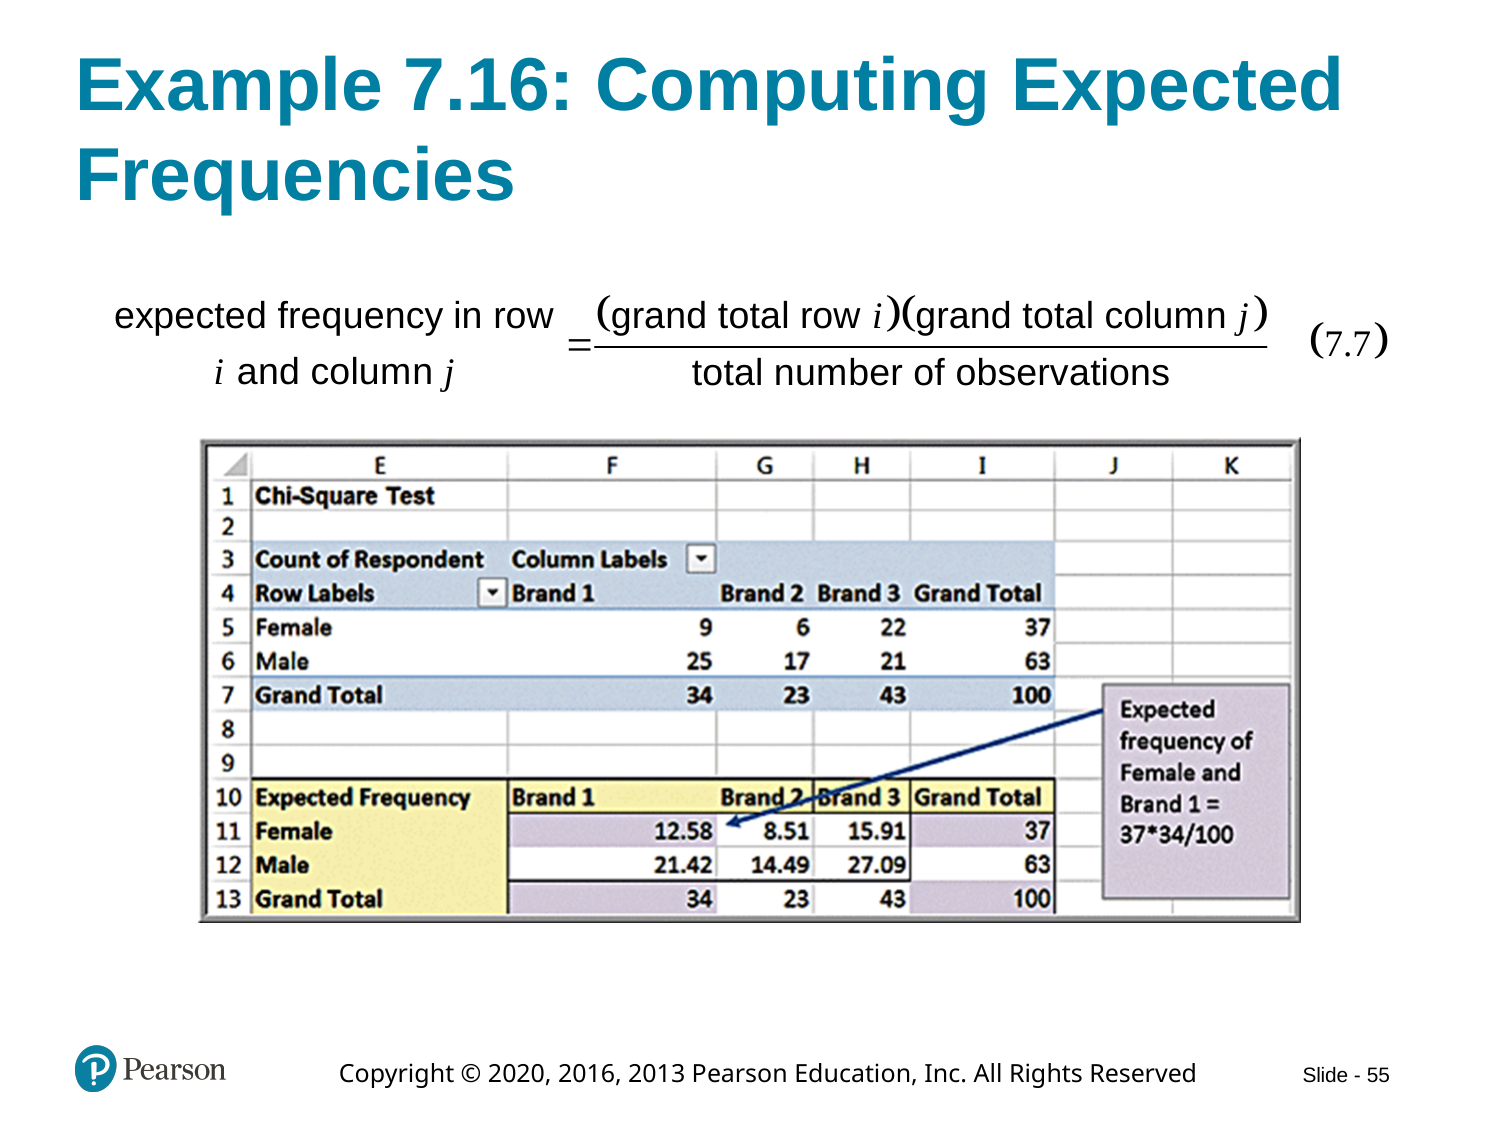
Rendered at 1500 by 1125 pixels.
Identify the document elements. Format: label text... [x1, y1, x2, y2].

picture [198, 437, 1302, 923]
picture [75, 1078, 86, 1092]
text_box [111, 293, 1389, 398]
picture [75, 1045, 90, 1061]
picture [101, 1045, 226, 1092]
title Example 7.16: Computing Expected Frequencies [75, 35, 1425, 216]
picture [83, 1054, 109, 1079]
